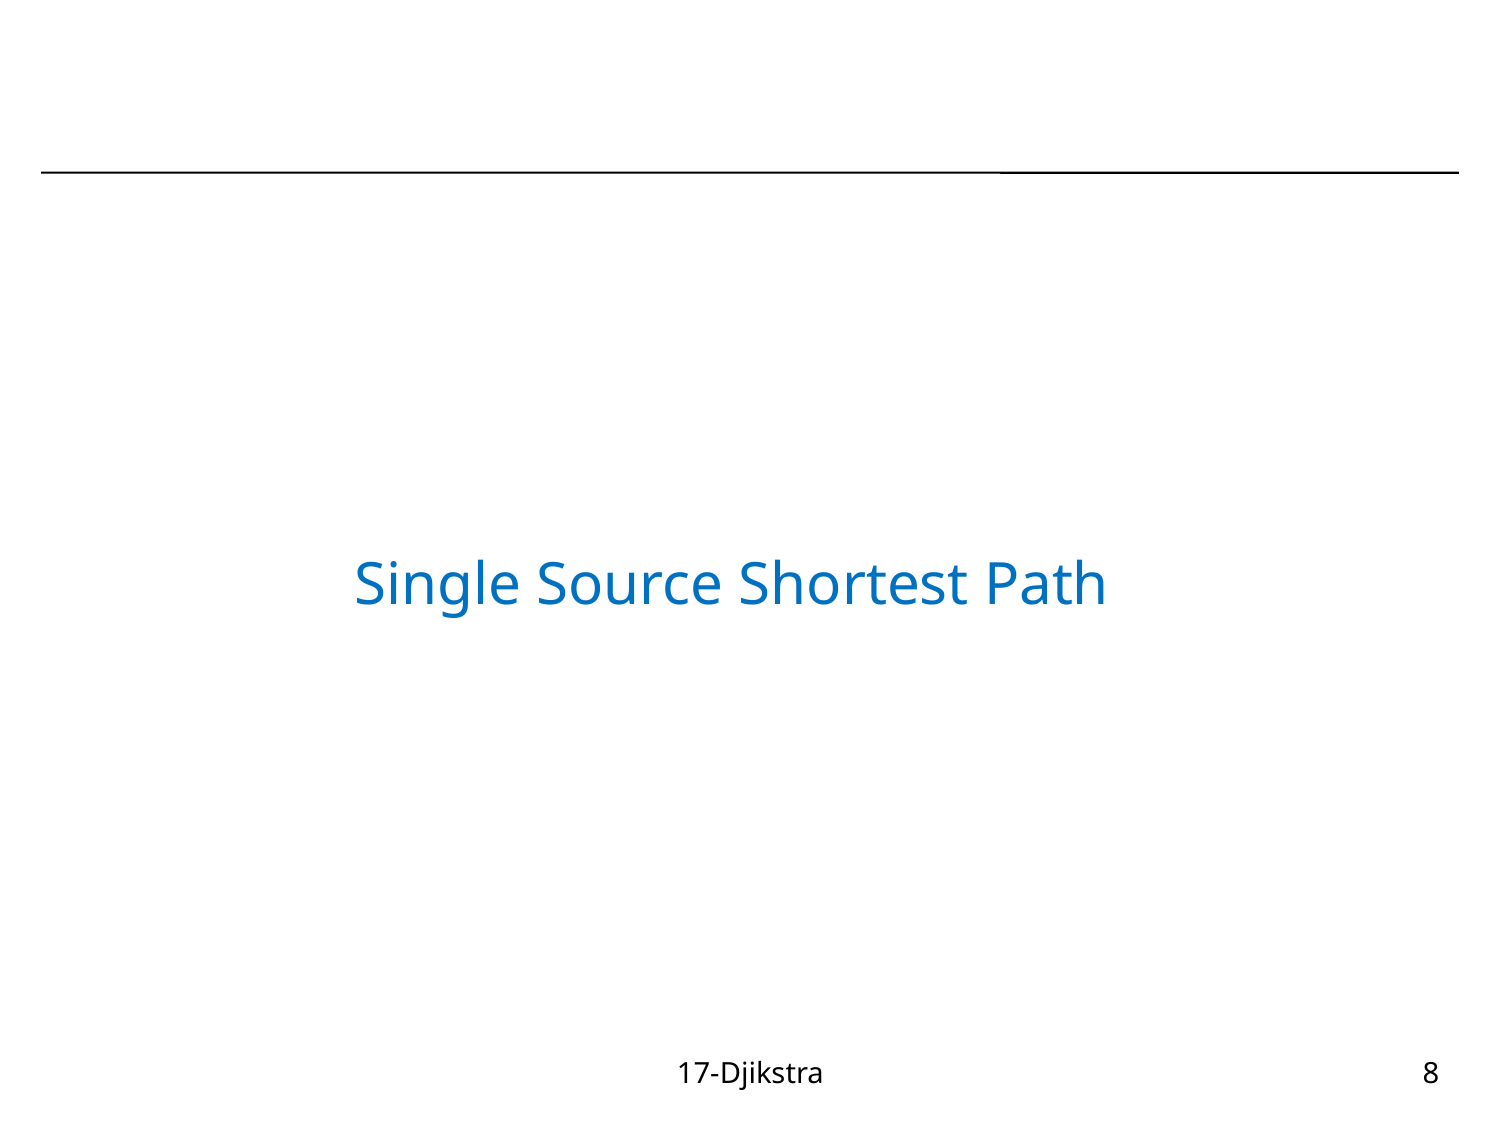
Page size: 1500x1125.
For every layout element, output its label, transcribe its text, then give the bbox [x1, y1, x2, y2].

slide_number 8 [1104, 1046, 1455, 1125]
text_box Single Source Shortest Path [171, 538, 1294, 624]
footer 17-Djikstra [502, 1046, 999, 1125]
